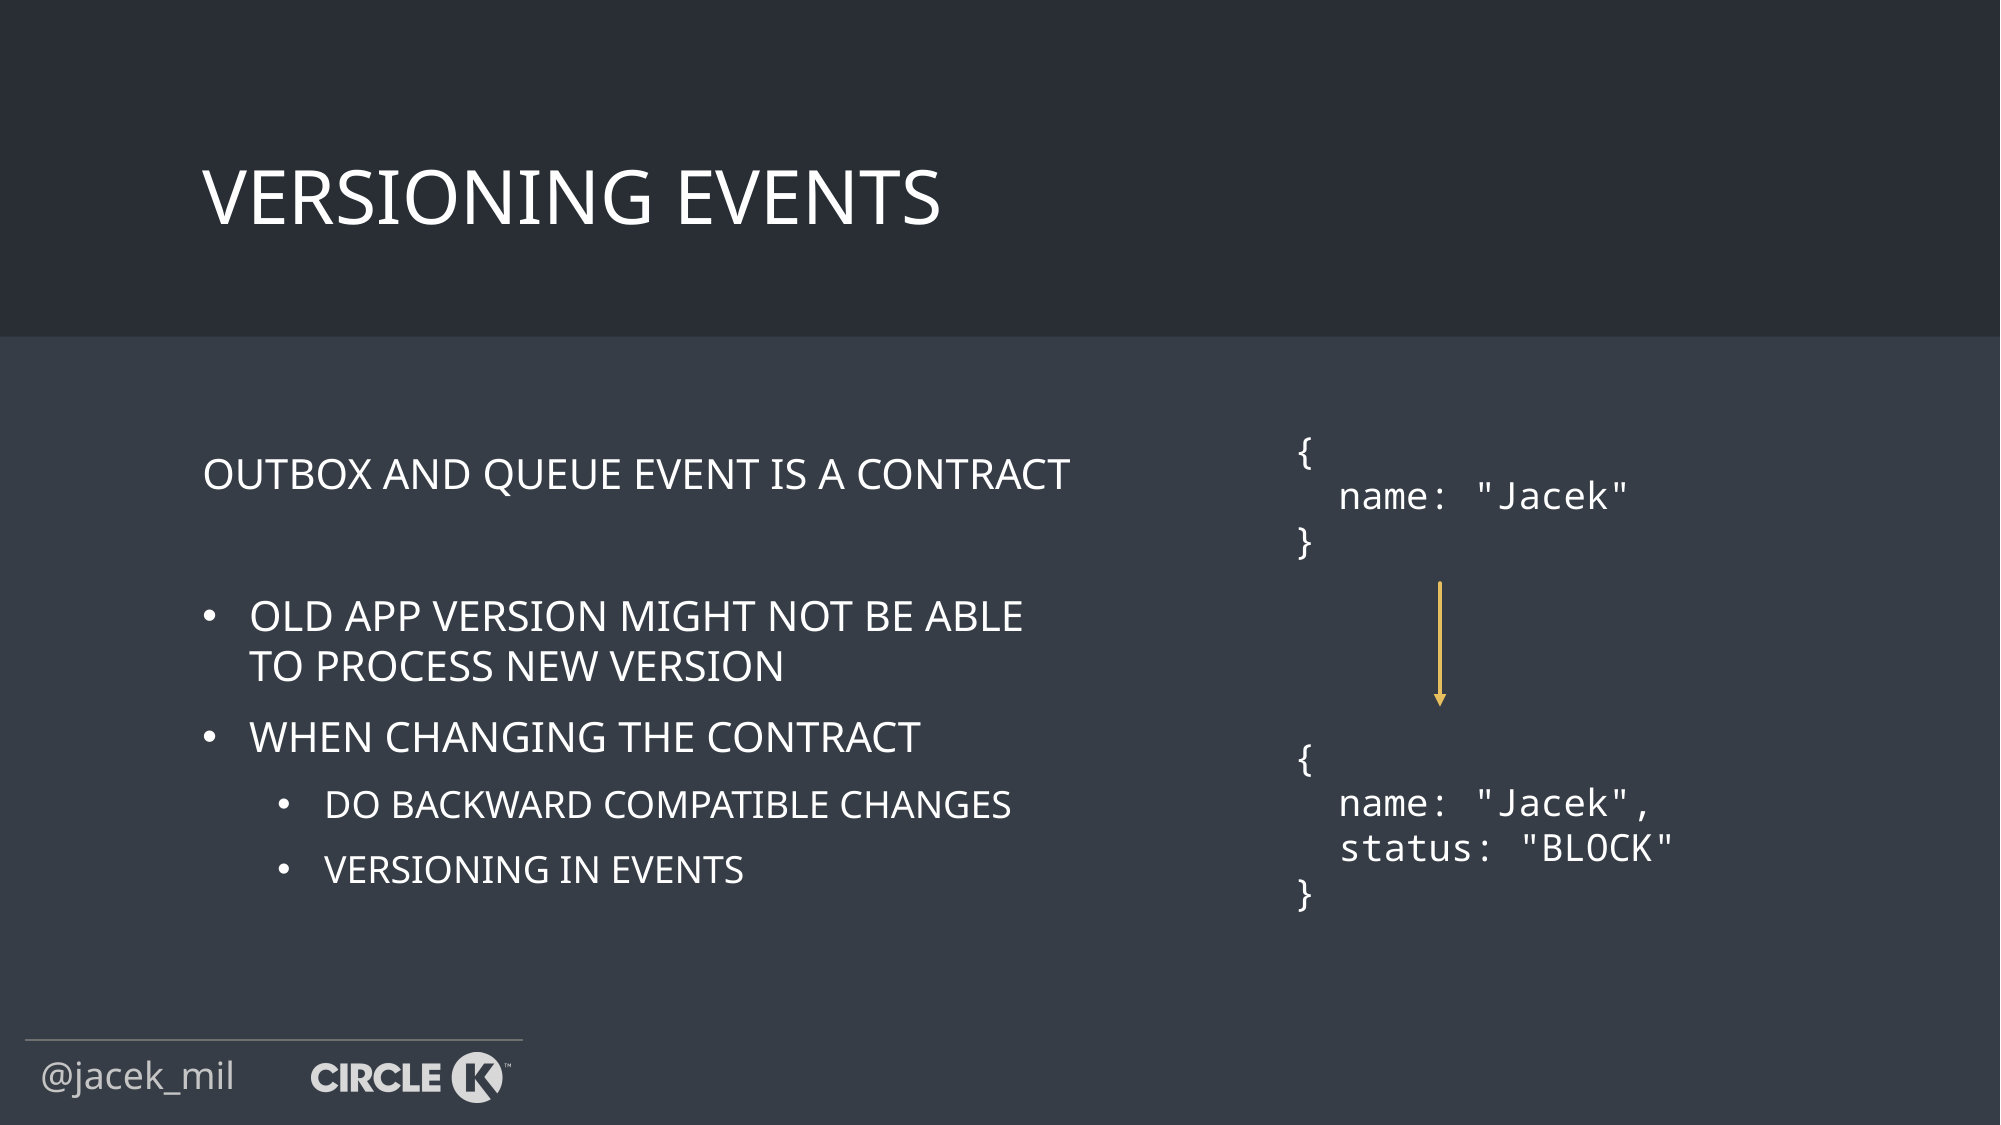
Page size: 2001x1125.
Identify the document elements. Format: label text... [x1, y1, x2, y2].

title Versioning events [187, 105, 1450, 283]
text_box { name: "Jacek" } [1278, 419, 1831, 570]
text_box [25, 1039, 523, 1106]
text_box [0, 338, 2000, 1125]
text_box [0, 0, 2000, 338]
text_box { name: "Jacek", status: "BLOCK" } [1278, 726, 1831, 922]
list Outbox and Queue event is a contract old app version might not be able to process new version When changing the contract Do backward compatible changes Versioning in events [187, 389, 1092, 950]
